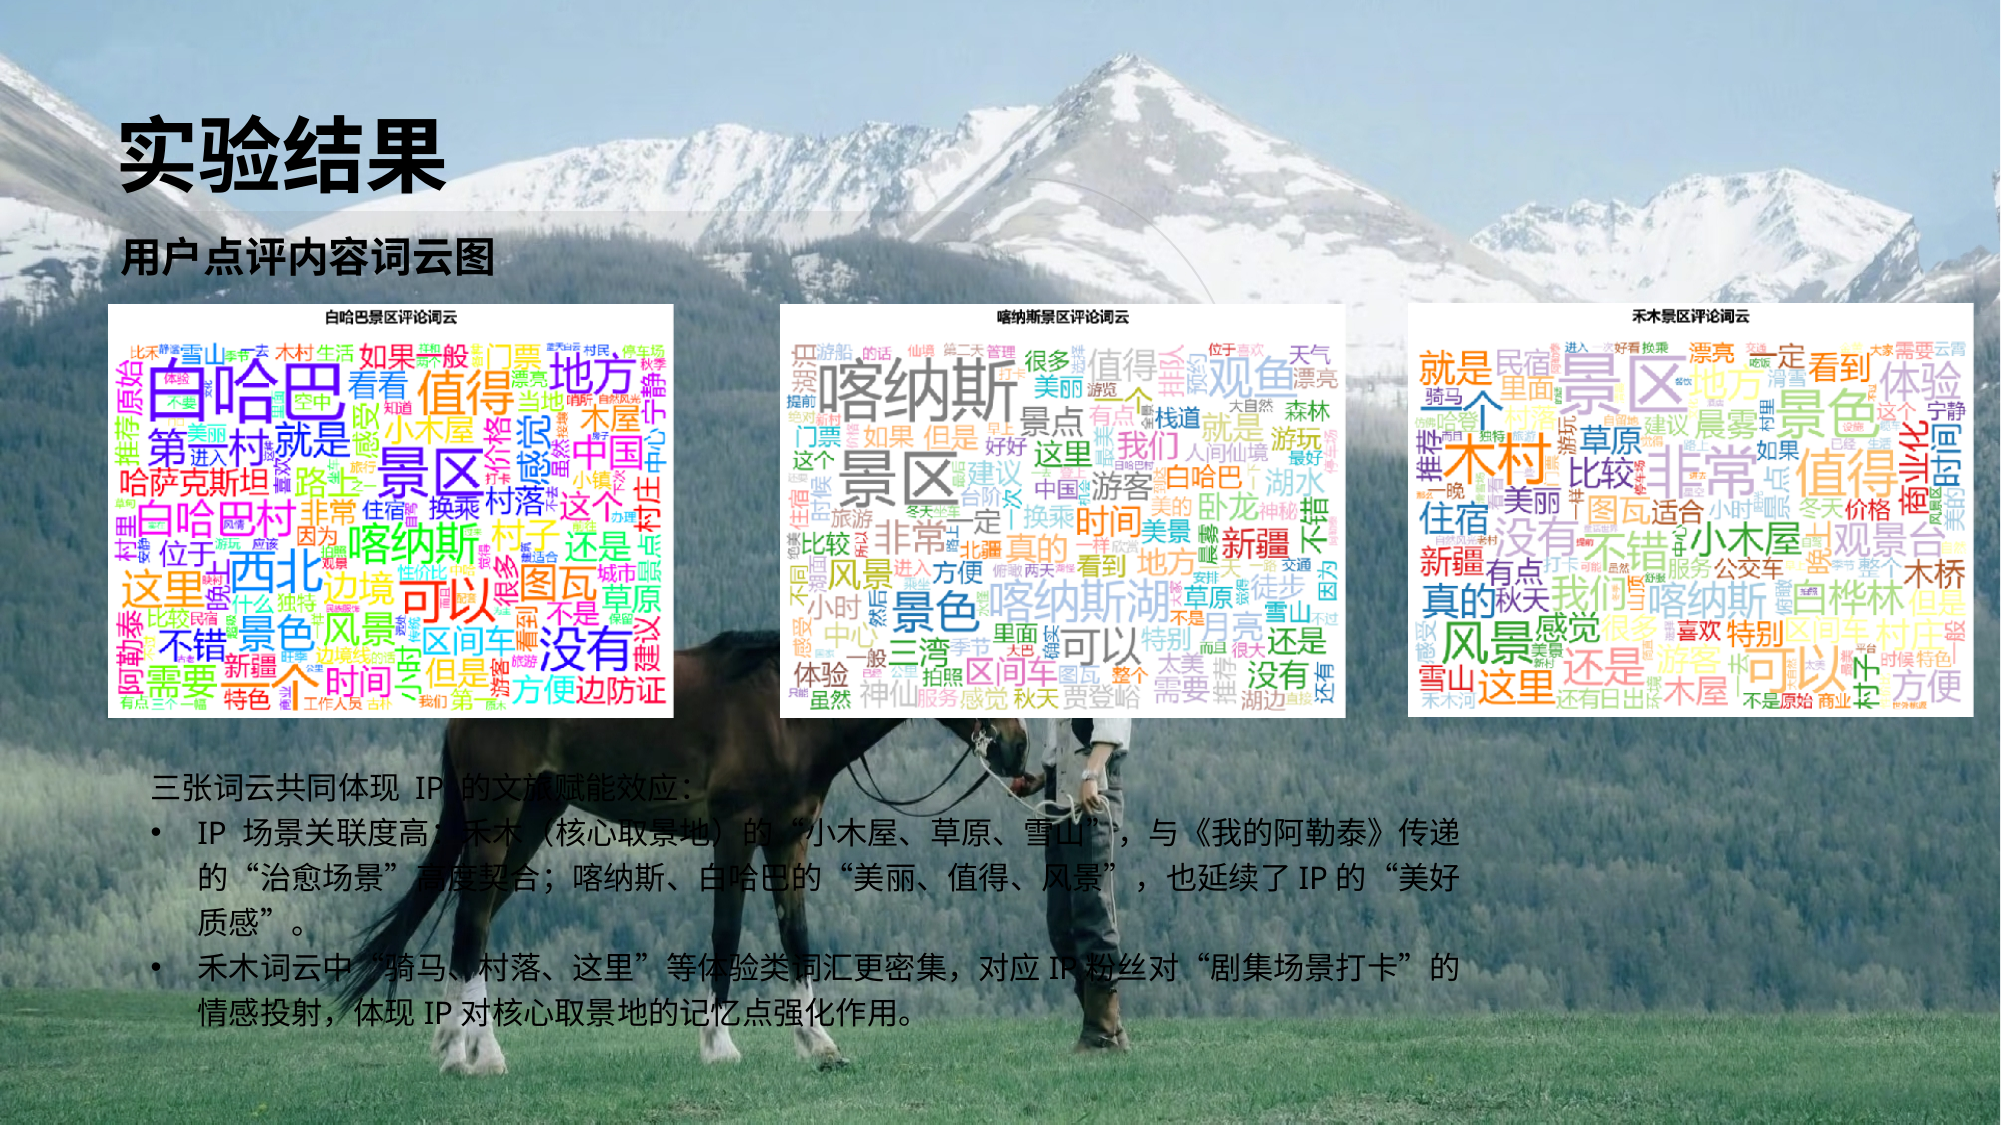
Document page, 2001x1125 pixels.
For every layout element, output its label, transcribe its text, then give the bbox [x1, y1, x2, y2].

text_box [107, 718, 1496, 1023]
title 实验结果 [107, 62, 1891, 212]
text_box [107, 178, 1496, 303]
picture [0, 0, 2001, 1125]
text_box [107, 303, 1974, 718]
